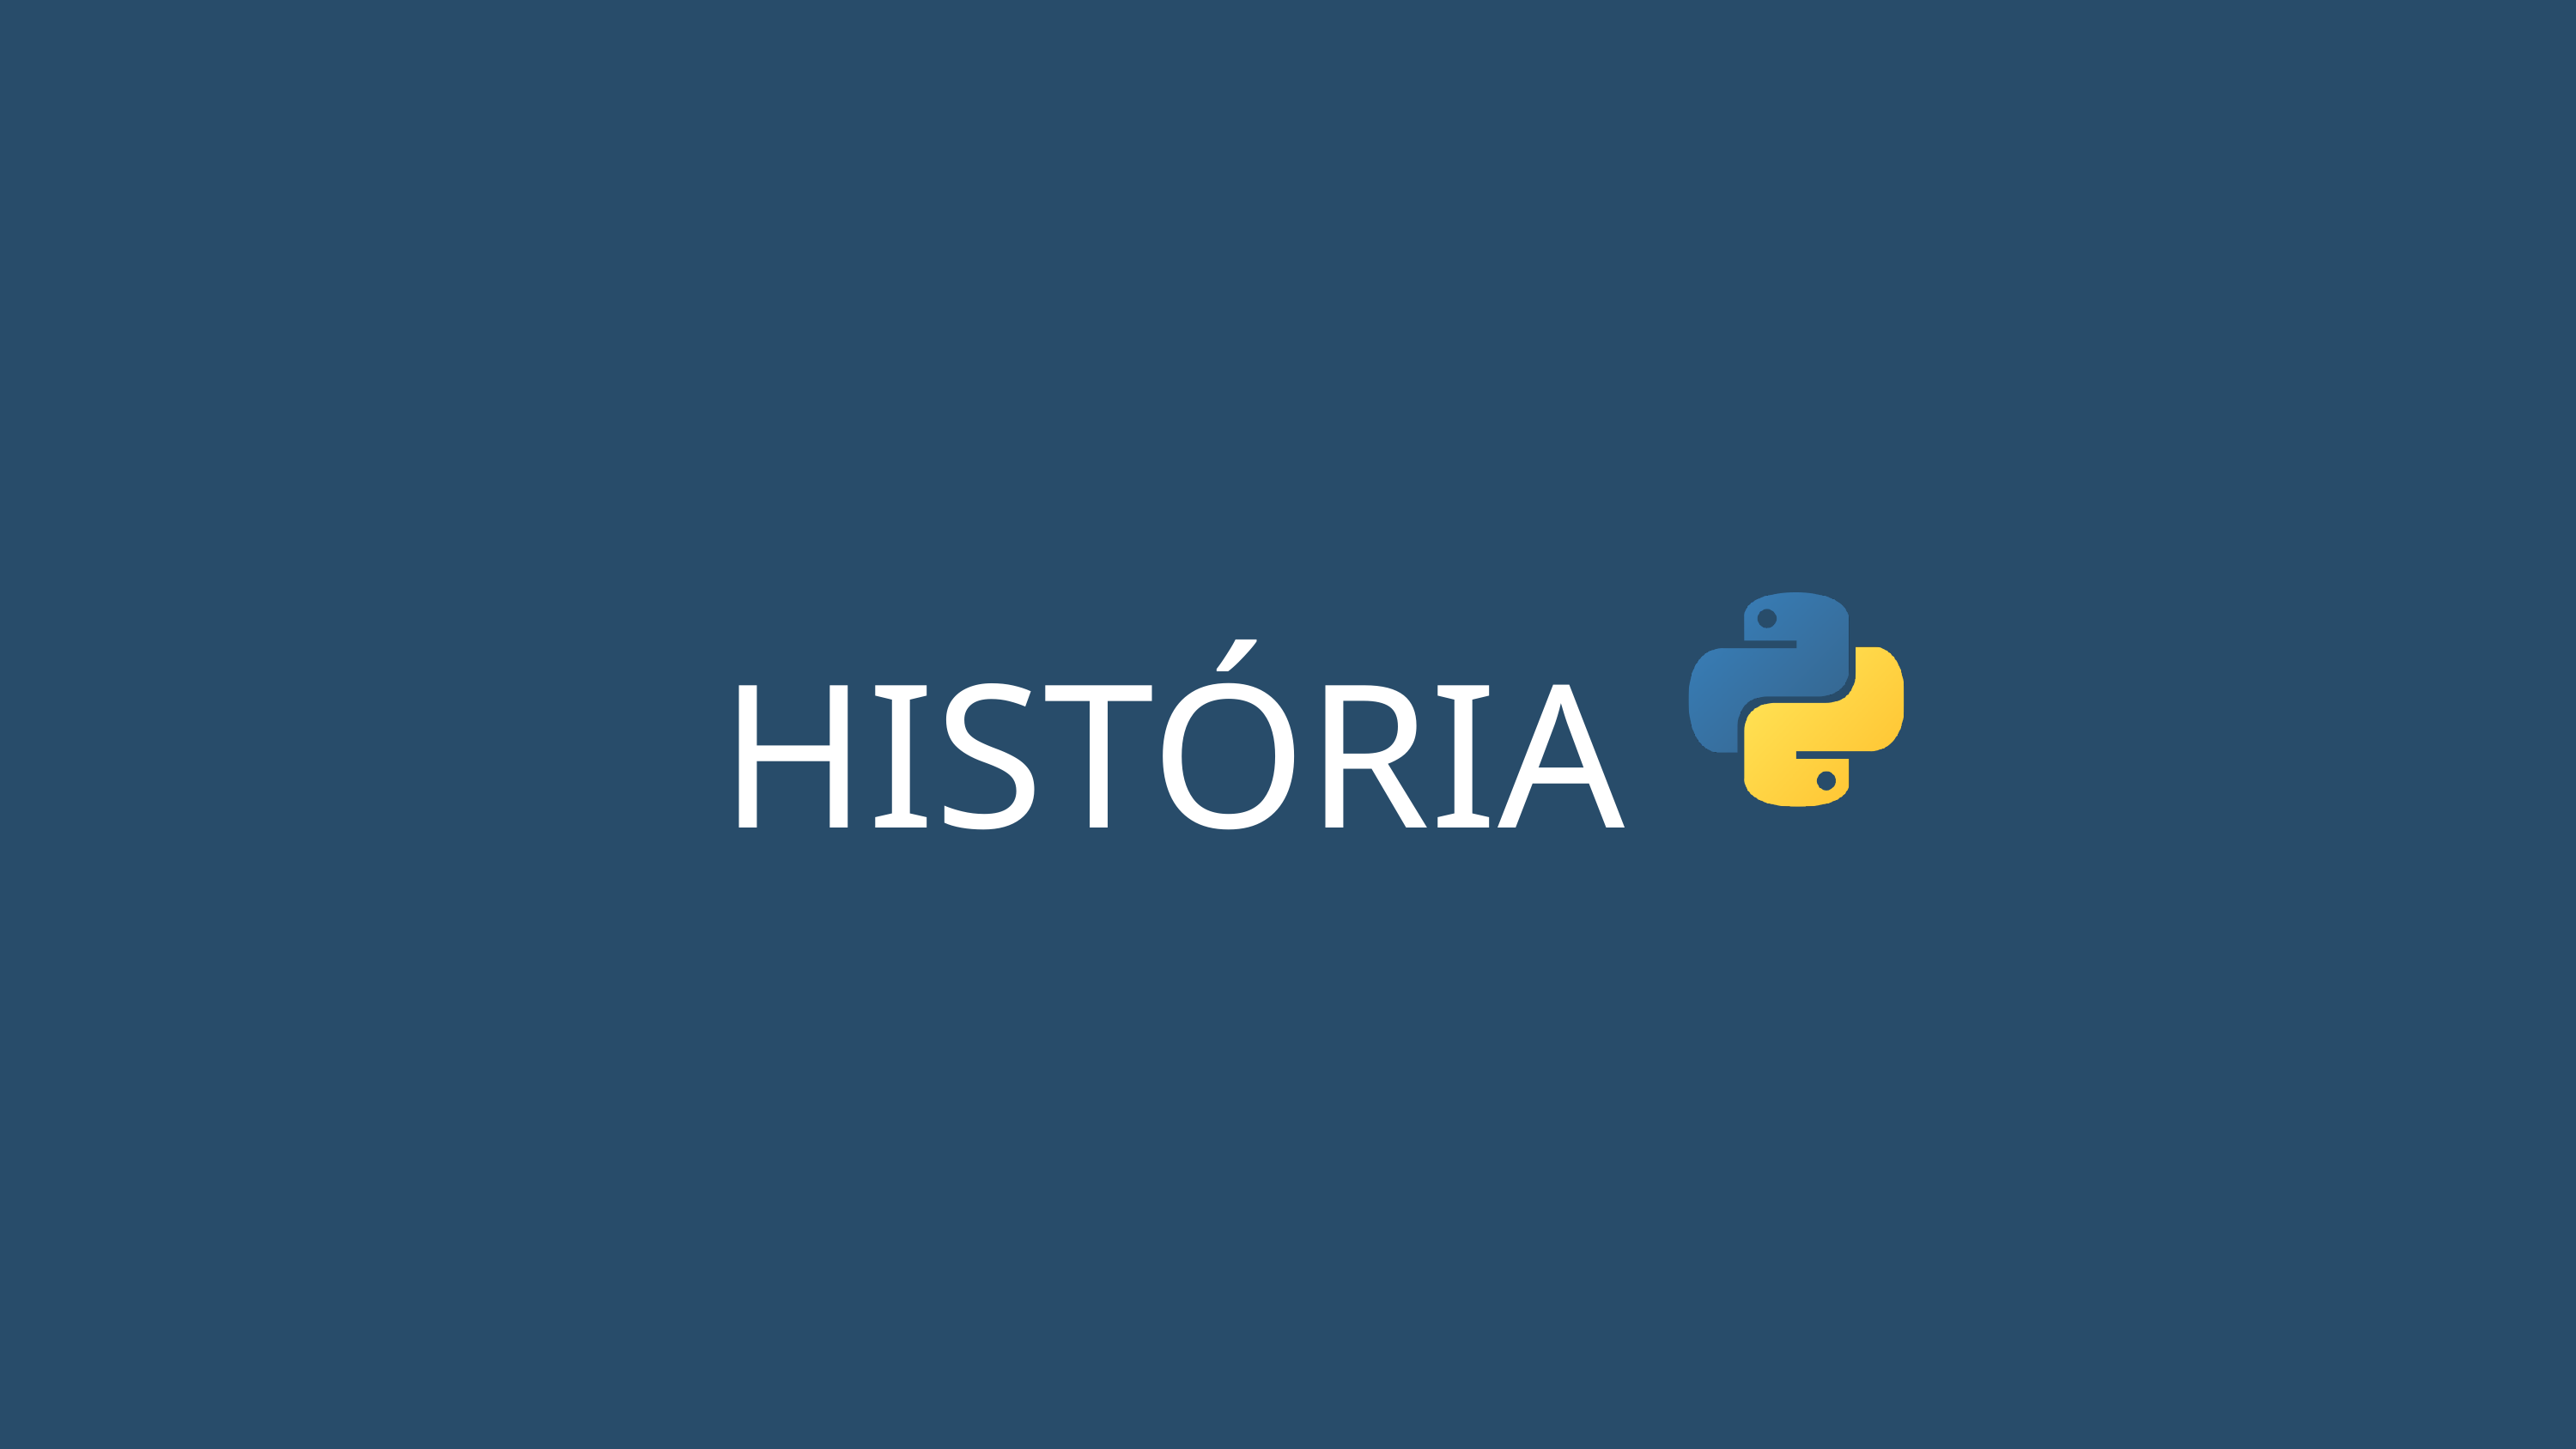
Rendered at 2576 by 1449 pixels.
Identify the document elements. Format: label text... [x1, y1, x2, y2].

text_box HISTÓRIA [671, 588, 1674, 868]
text_box [1688, 592, 1905, 807]
